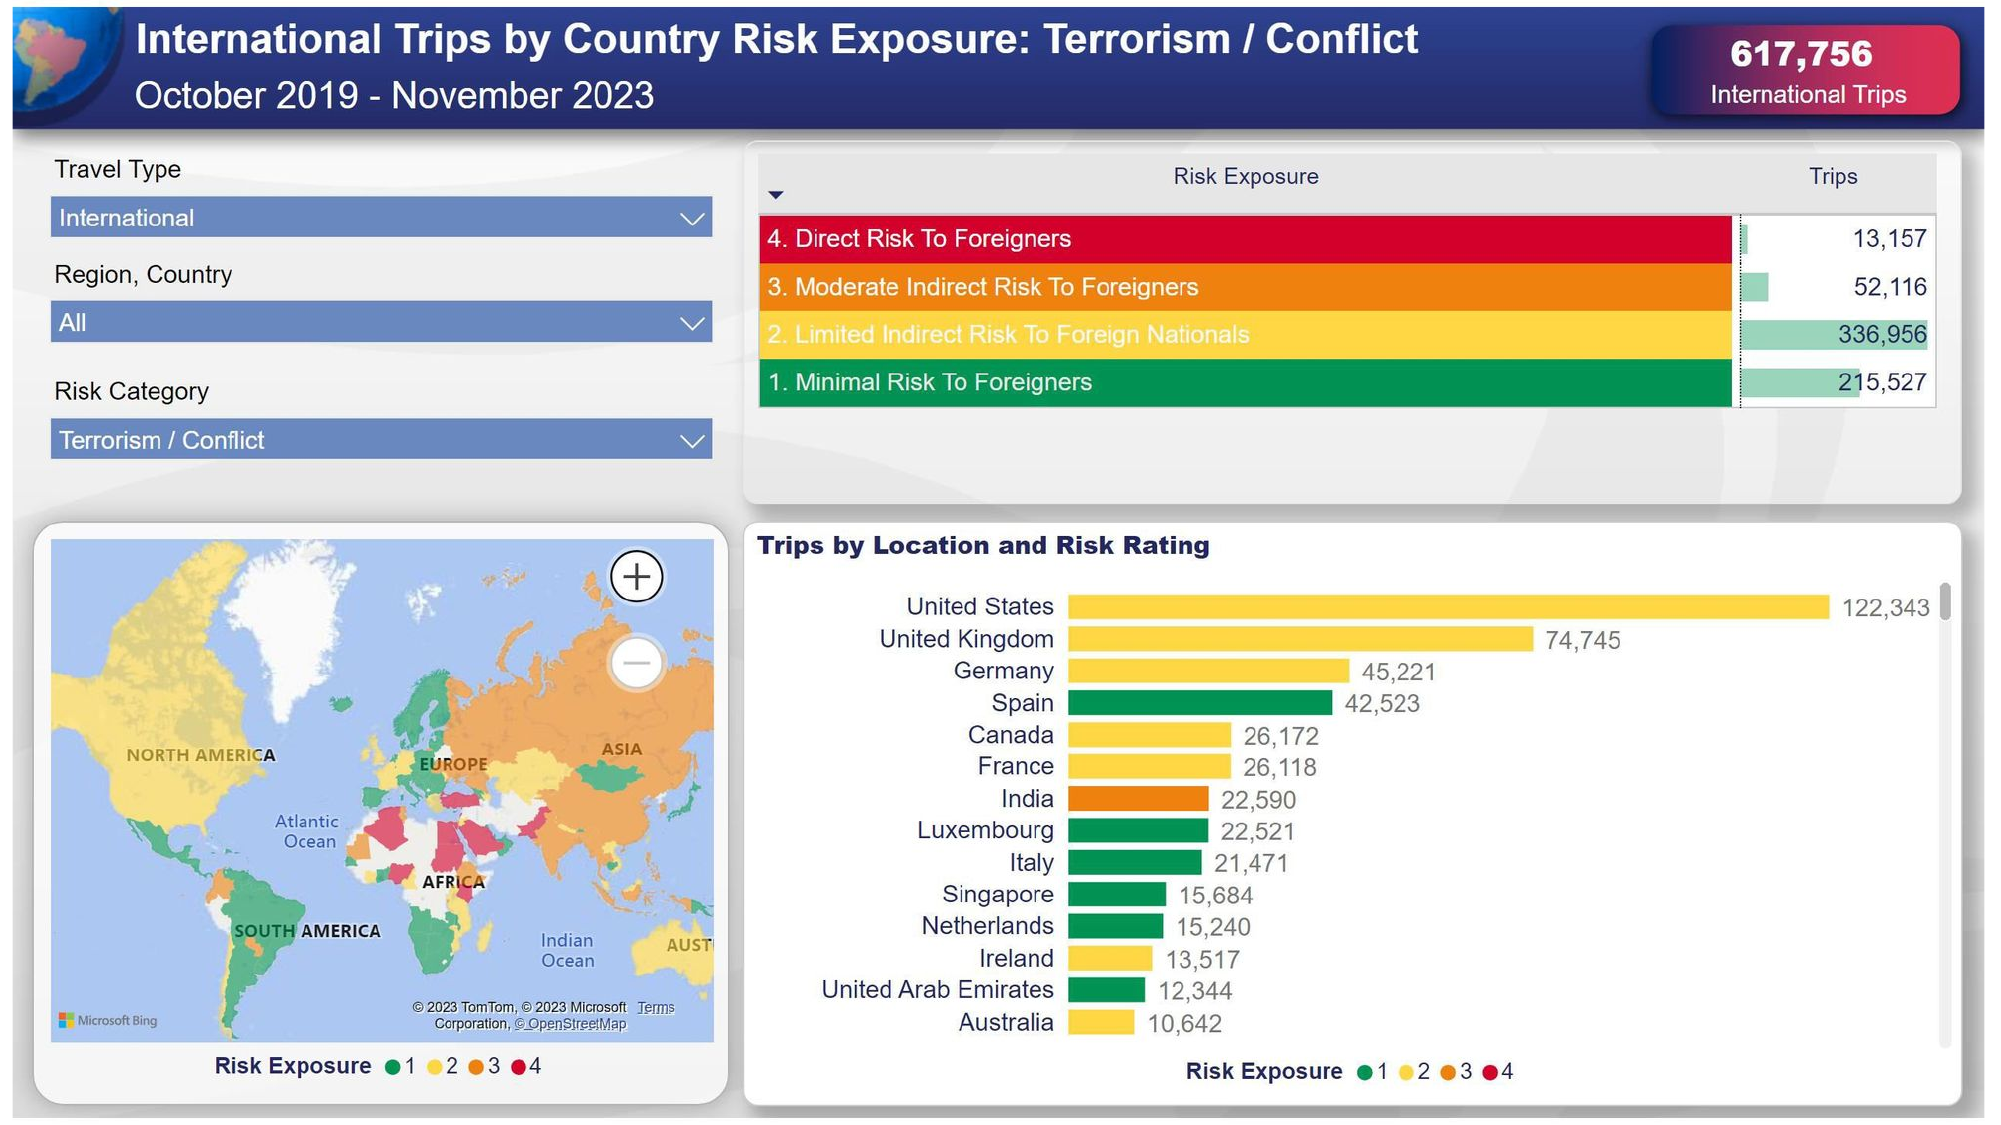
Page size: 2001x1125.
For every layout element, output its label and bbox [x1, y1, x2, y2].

text_box [12, 0, 1985, 1125]
